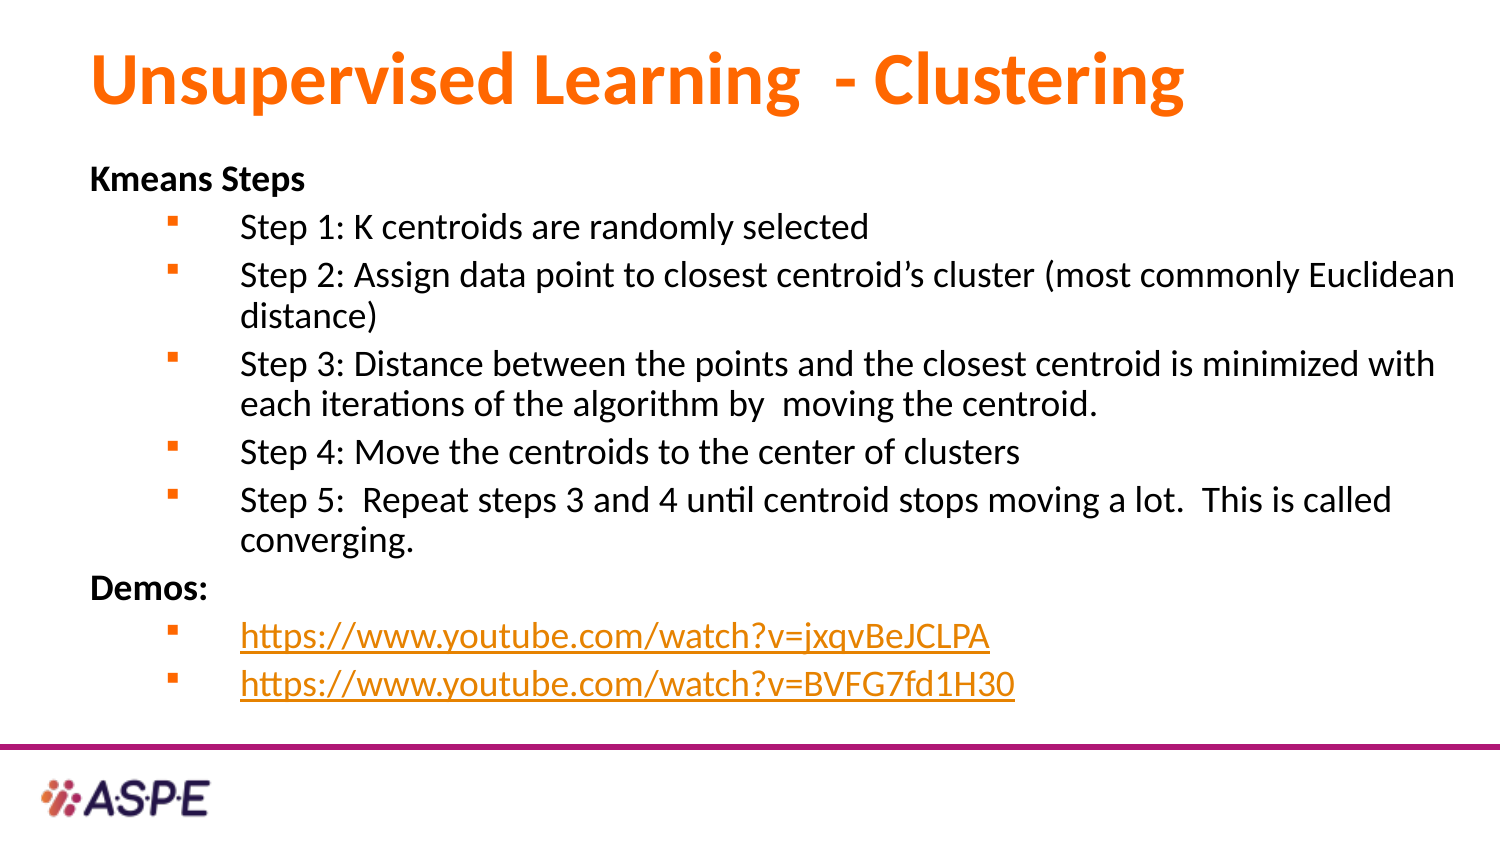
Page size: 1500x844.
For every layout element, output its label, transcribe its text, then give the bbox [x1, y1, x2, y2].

picture [37, 776, 213, 822]
title Unsupervised Learning - Clustering [75, 9, 1369, 151]
list Kmeans Steps Step 1: K centroids are randomly selected Step 2: Assign data point to closest centroid’s cluster (most commonly Euclidean distance) Step 3: Distance between the points and the closest centroid is minimized with each iterations of the algorithm by moving the centroid. Step 4: Move the centroids to the center of clusters Step 5: Repeat steps 3 and 4 until centroid stops moving a lot. This is called converging. Demos: https://www.youtube.com/watch?v=jxqvBeJCLPA https://www.youtube.com/watch?v=BVFG7fd1H30 [75, 151, 1475, 725]
